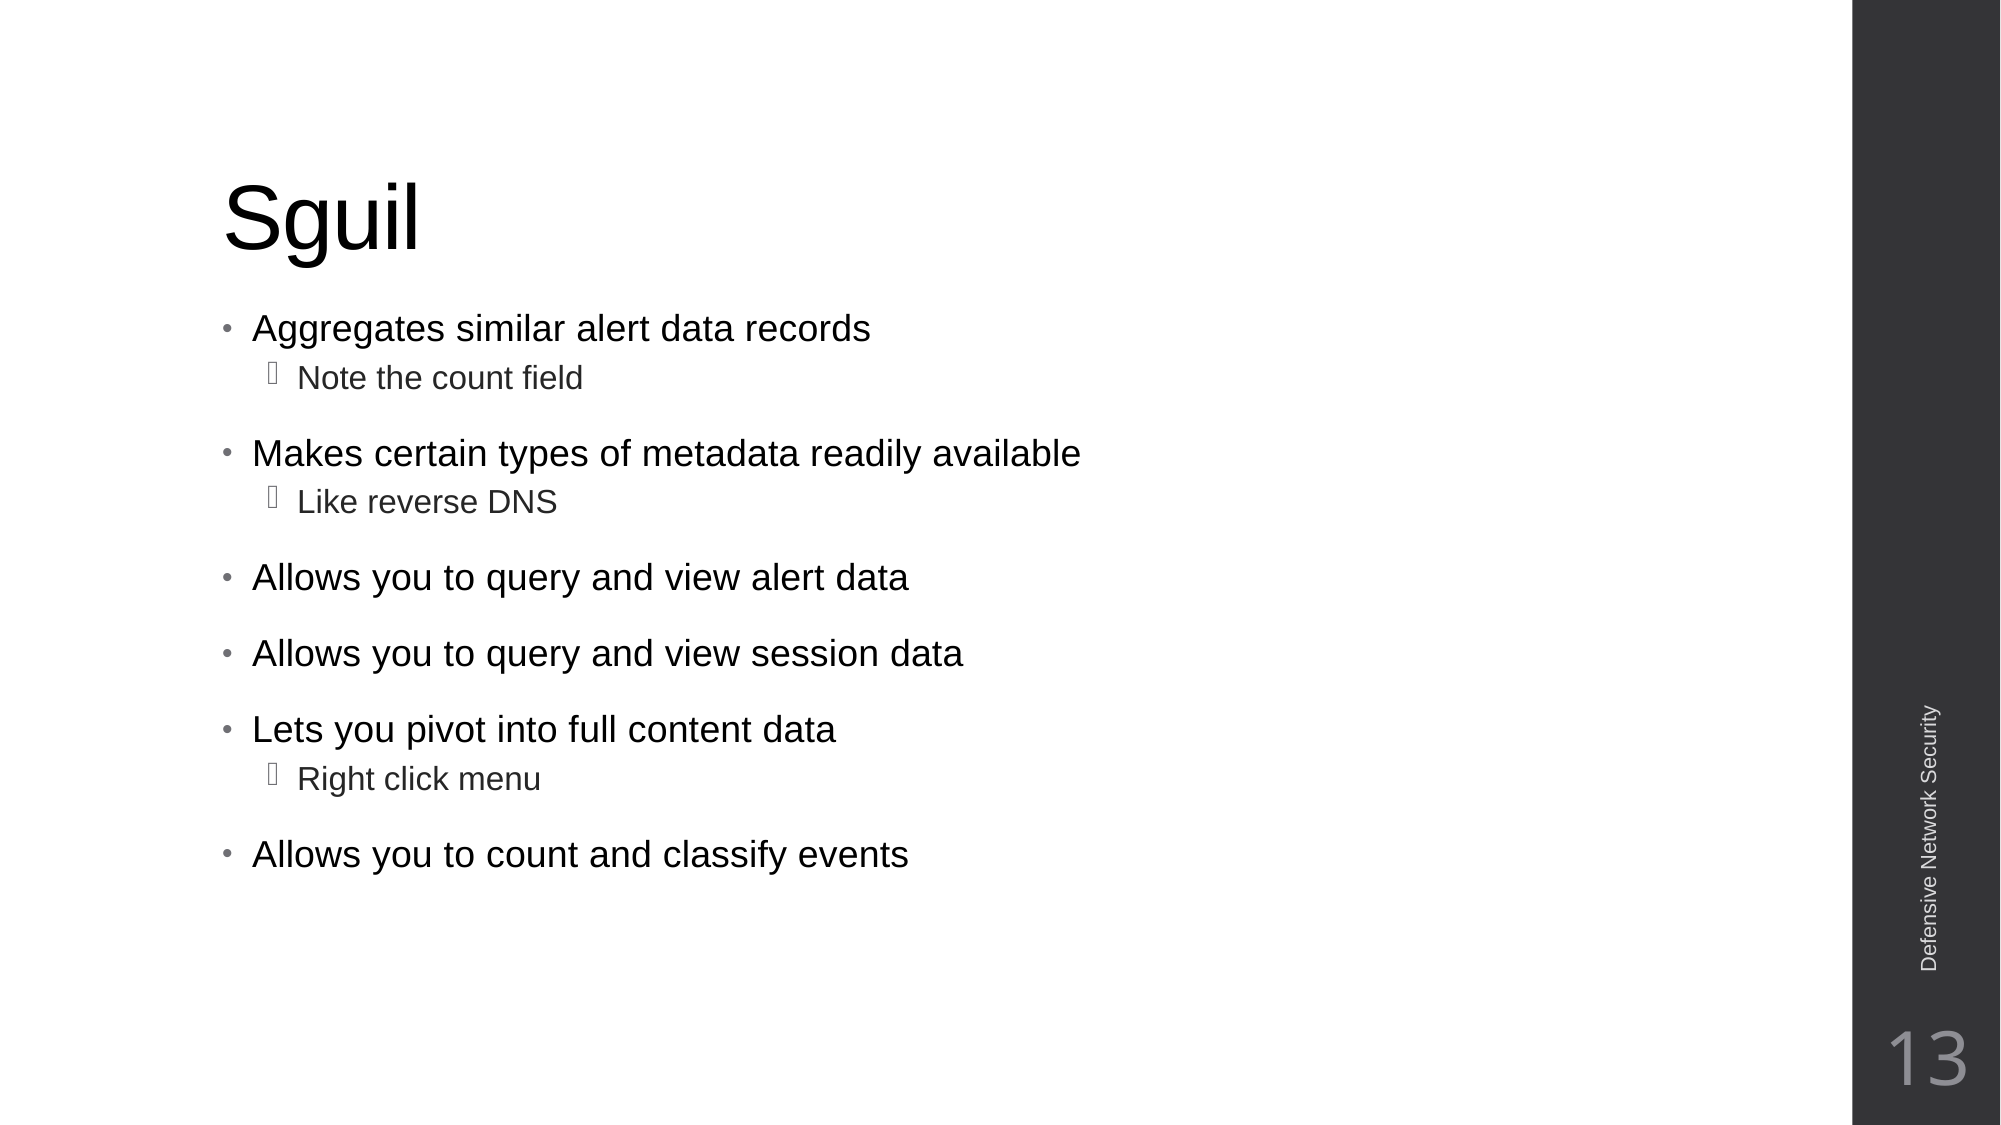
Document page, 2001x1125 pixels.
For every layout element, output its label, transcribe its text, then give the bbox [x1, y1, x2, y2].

slide_number 13 [1852, 1012, 2000, 1110]
footer Defensive Network Security [1897, 400, 1958, 988]
title Sguil [206, 60, 1797, 278]
list Aggregates similar alert data records Note the count field Makes certain types of metadata readily available Like reverse DNS Allows you to query and view alert data Allows you to query and view session data Lets you pivot into full content data Right click menu Allows you to count and classify events [206, 299, 1617, 1014]
